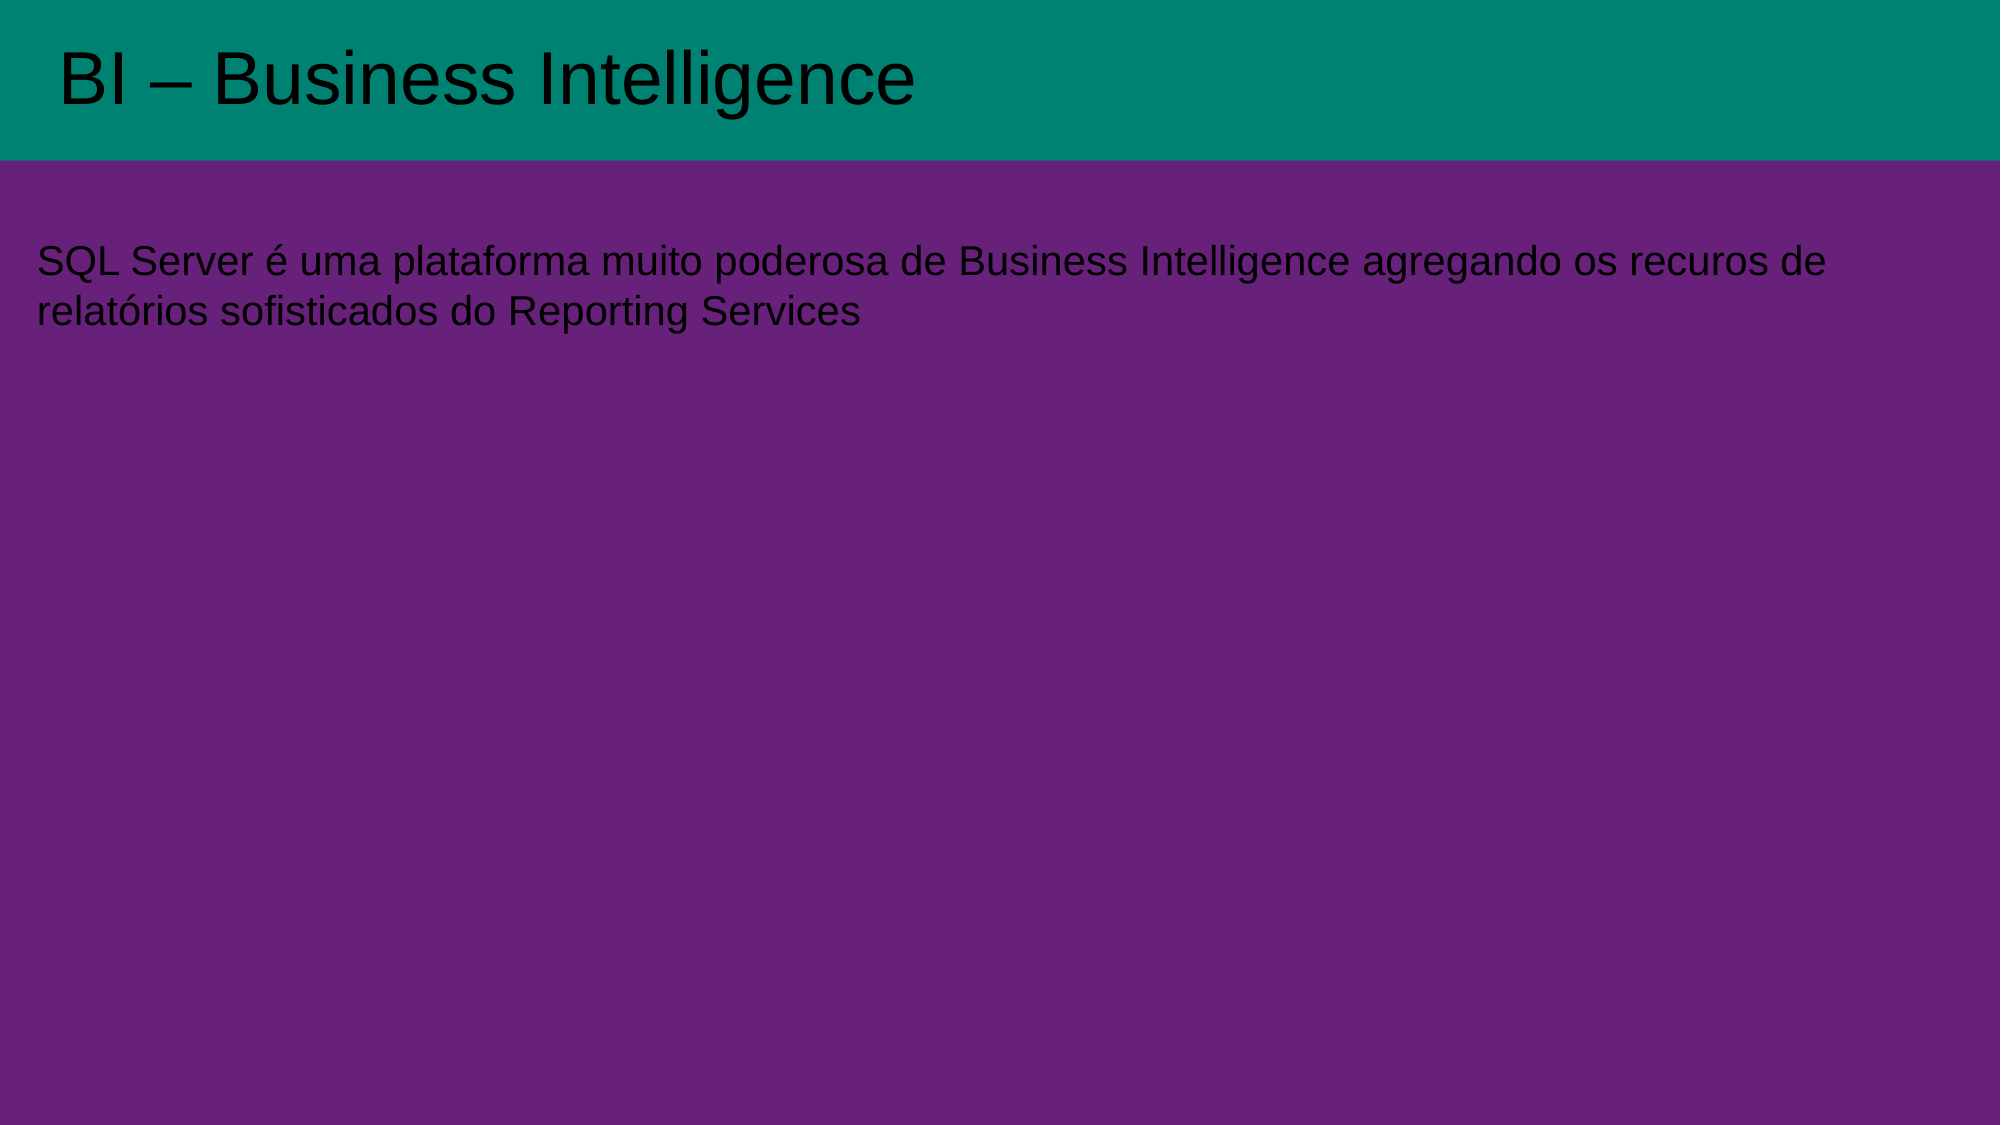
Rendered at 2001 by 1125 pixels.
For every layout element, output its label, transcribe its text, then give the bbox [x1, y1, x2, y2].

text_box BI – Business Intelligence [0, 0, 2000, 161]
text_box SQL Server é uma plataforma muito poderosa de Business Intelligence agregando os recuros de relatórios sofisticados do Reporting Services [22, 226, 2000, 1027]
